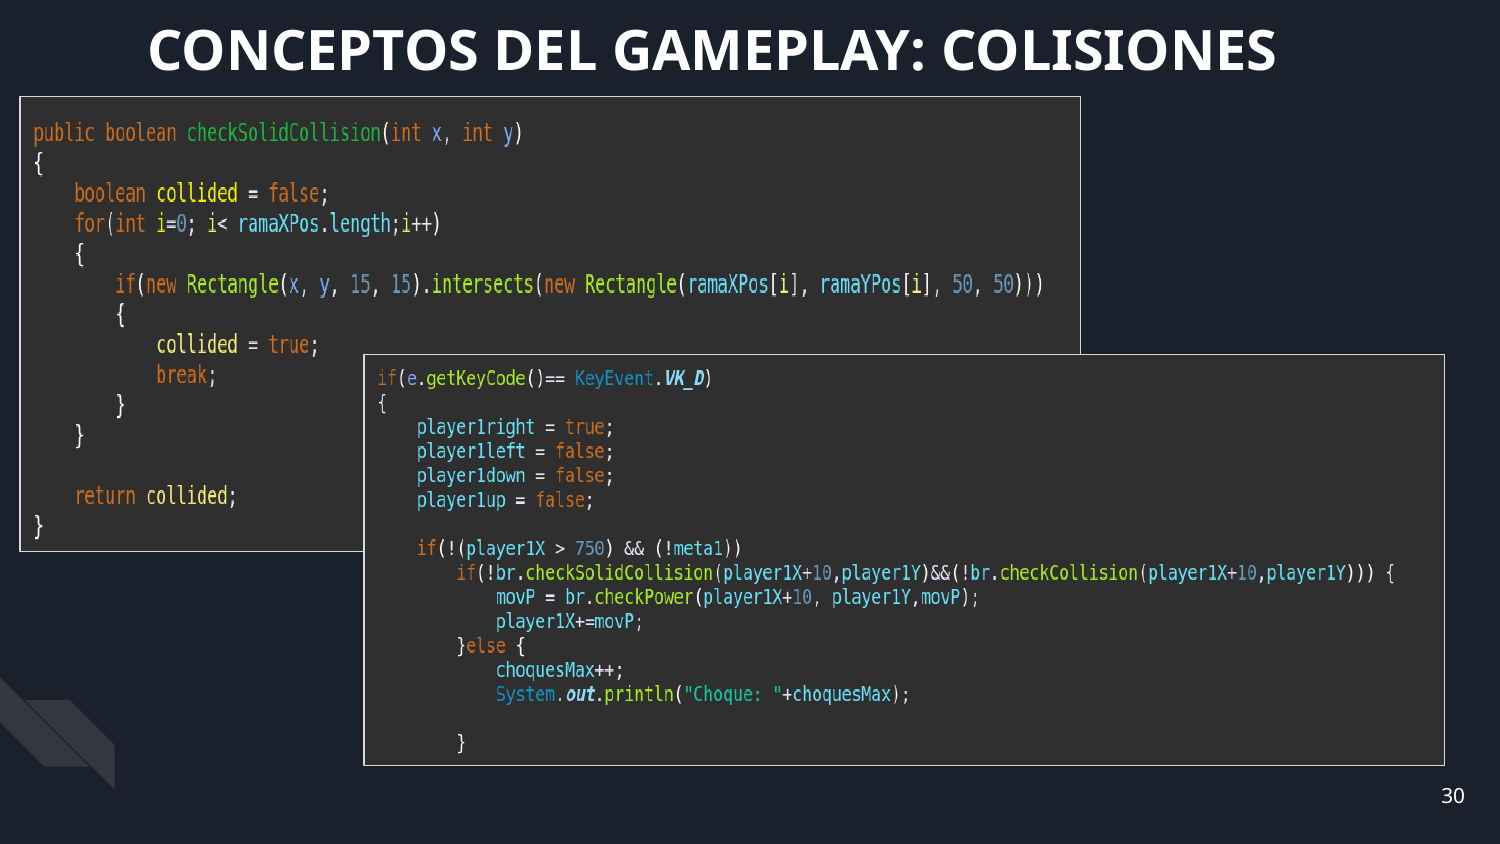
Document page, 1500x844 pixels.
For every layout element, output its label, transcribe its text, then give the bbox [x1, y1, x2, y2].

text_box [0, 88, 969, 155]
title CONCEPTOS DEL GAMEPLAY: COLISIONES [79, 0, 1347, 98]
slide_number ‹#› [1389, 764, 1480, 830]
picture [20, 96, 1445, 766]
